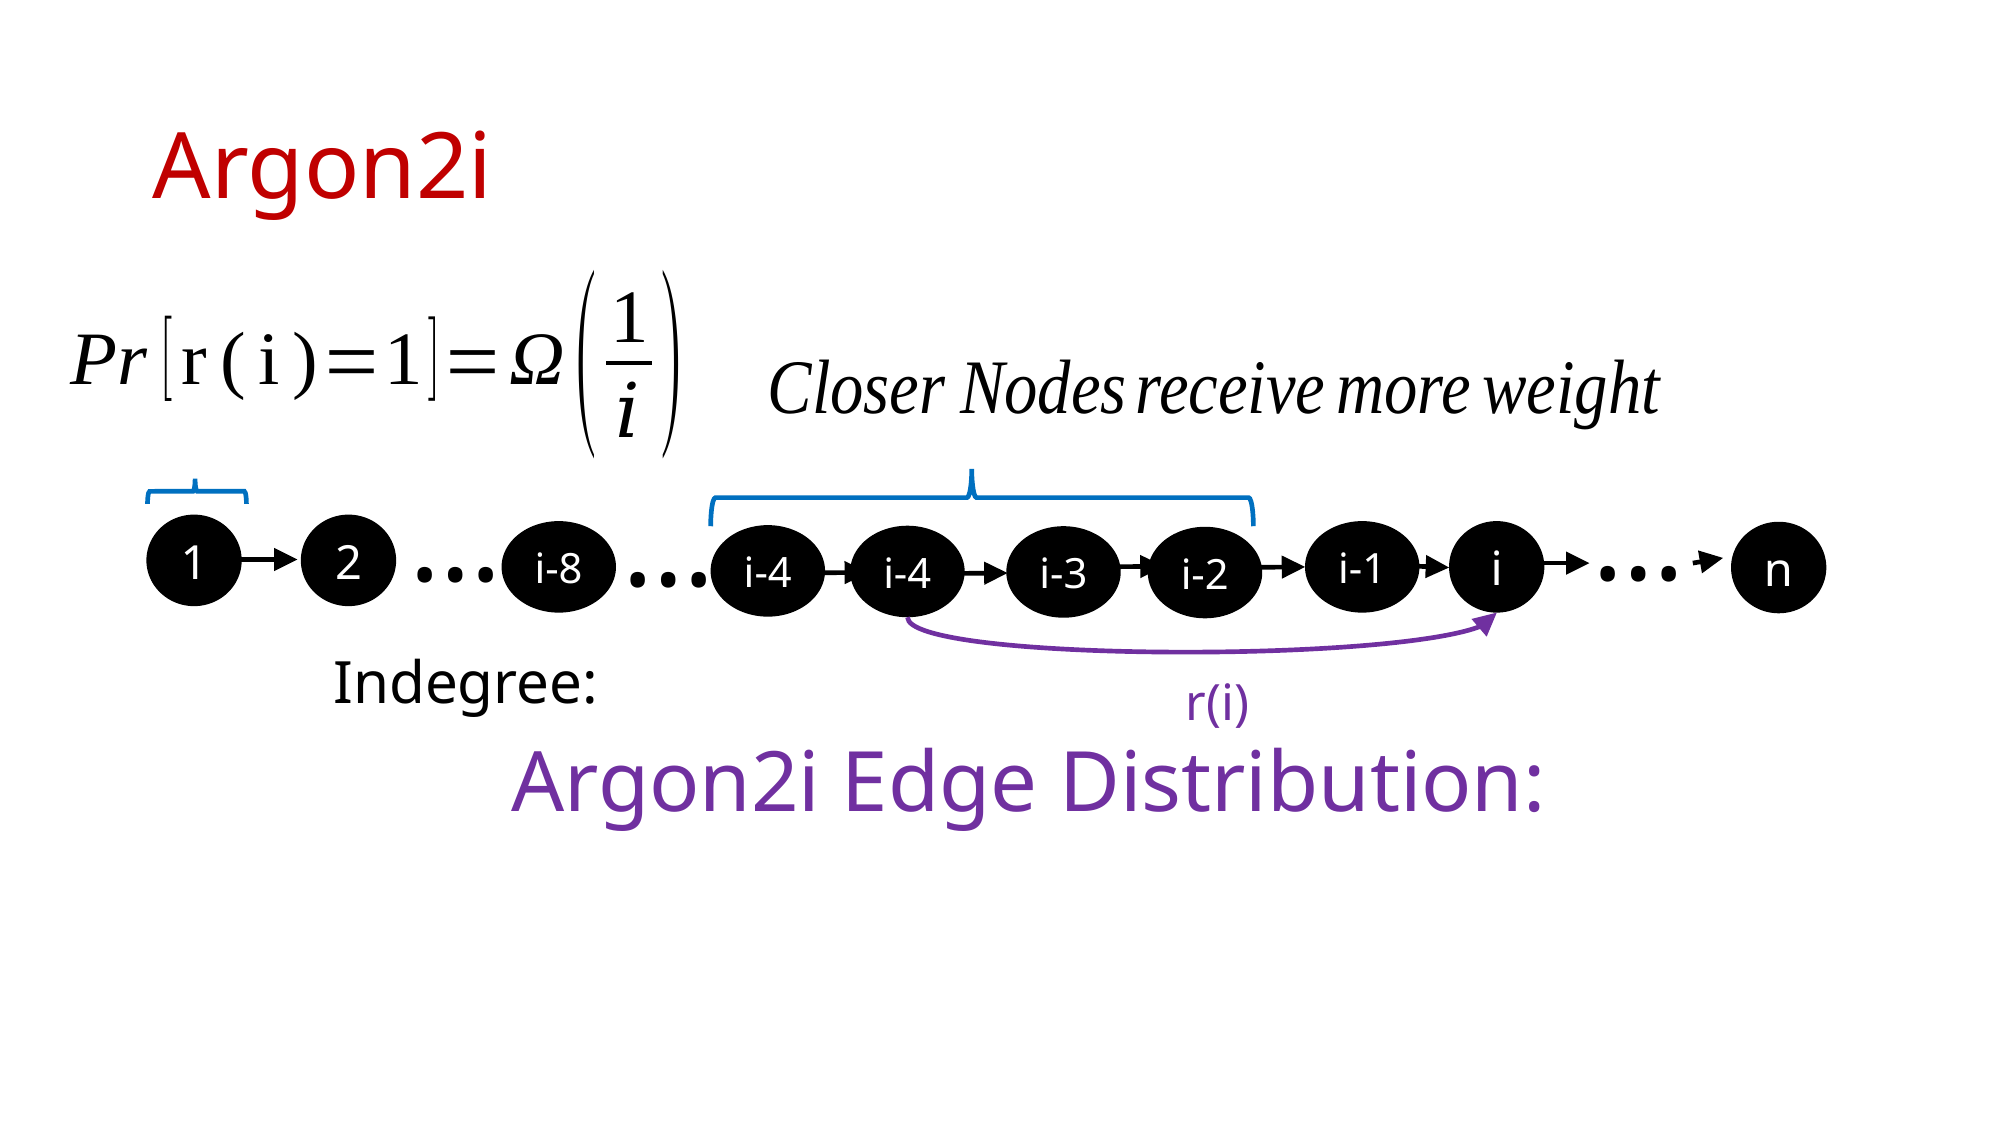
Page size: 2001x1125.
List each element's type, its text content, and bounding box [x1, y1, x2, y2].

text_box i-3 [1004, 527, 1123, 620]
text_box i-4 [709, 523, 827, 619]
text_box [146, 478, 248, 504]
text_box i-2 [1146, 527, 1199, 620]
text_box r(i) [1170, 663, 1199, 739]
text_box [1205, 496, 1255, 527]
text_box 2 [299, 513, 394, 608]
text_box i [1447, 519, 1546, 615]
text_box i-2 [1205, 527, 1264, 620]
text_box … [394, 457, 518, 613]
text_box i-8 [518, 519, 618, 615]
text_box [1199, 319, 1205, 911]
text_box … [1578, 456, 1701, 612]
text_box n [1729, 520, 1828, 615]
title Argon2i [137, 59, 1863, 278]
text_box 1 [144, 513, 244, 608]
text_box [1692, 557, 1724, 564]
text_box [1389, 564, 1450, 568]
text_box … [607, 462, 731, 618]
text_box i-1 [1303, 519, 1421, 615]
text_box i-4 [849, 524, 967, 619]
text_box r(i) [1205, 663, 1265, 739]
text_box [709, 469, 1199, 527]
